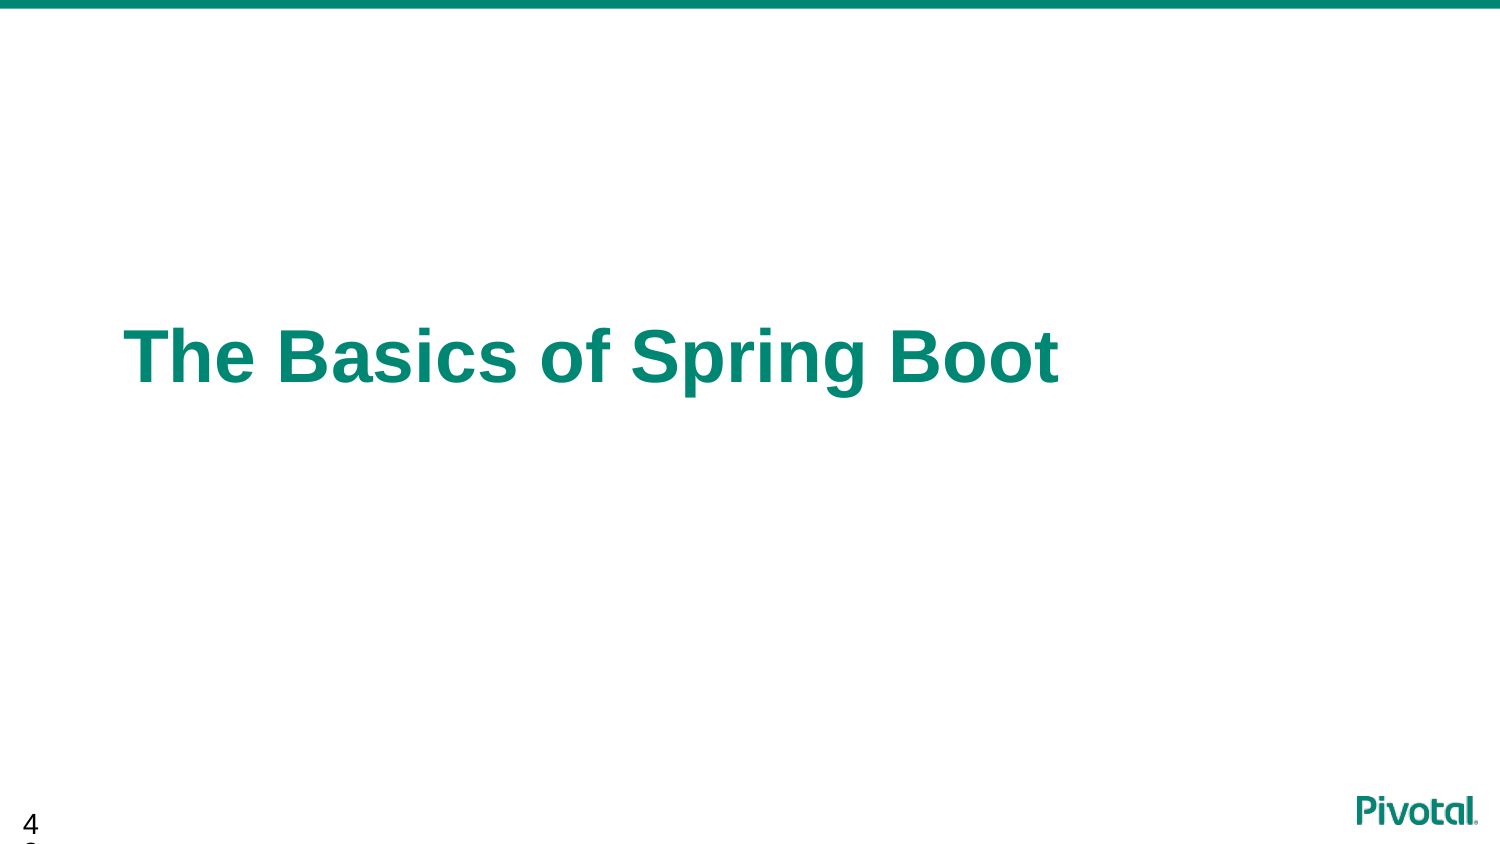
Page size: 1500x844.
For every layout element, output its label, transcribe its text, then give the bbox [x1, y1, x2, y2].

slide_number 43 [7, 796, 70, 843]
picture [1357, 796, 1478, 825]
title The Basics of Spring Boot [107, 268, 1358, 438]
